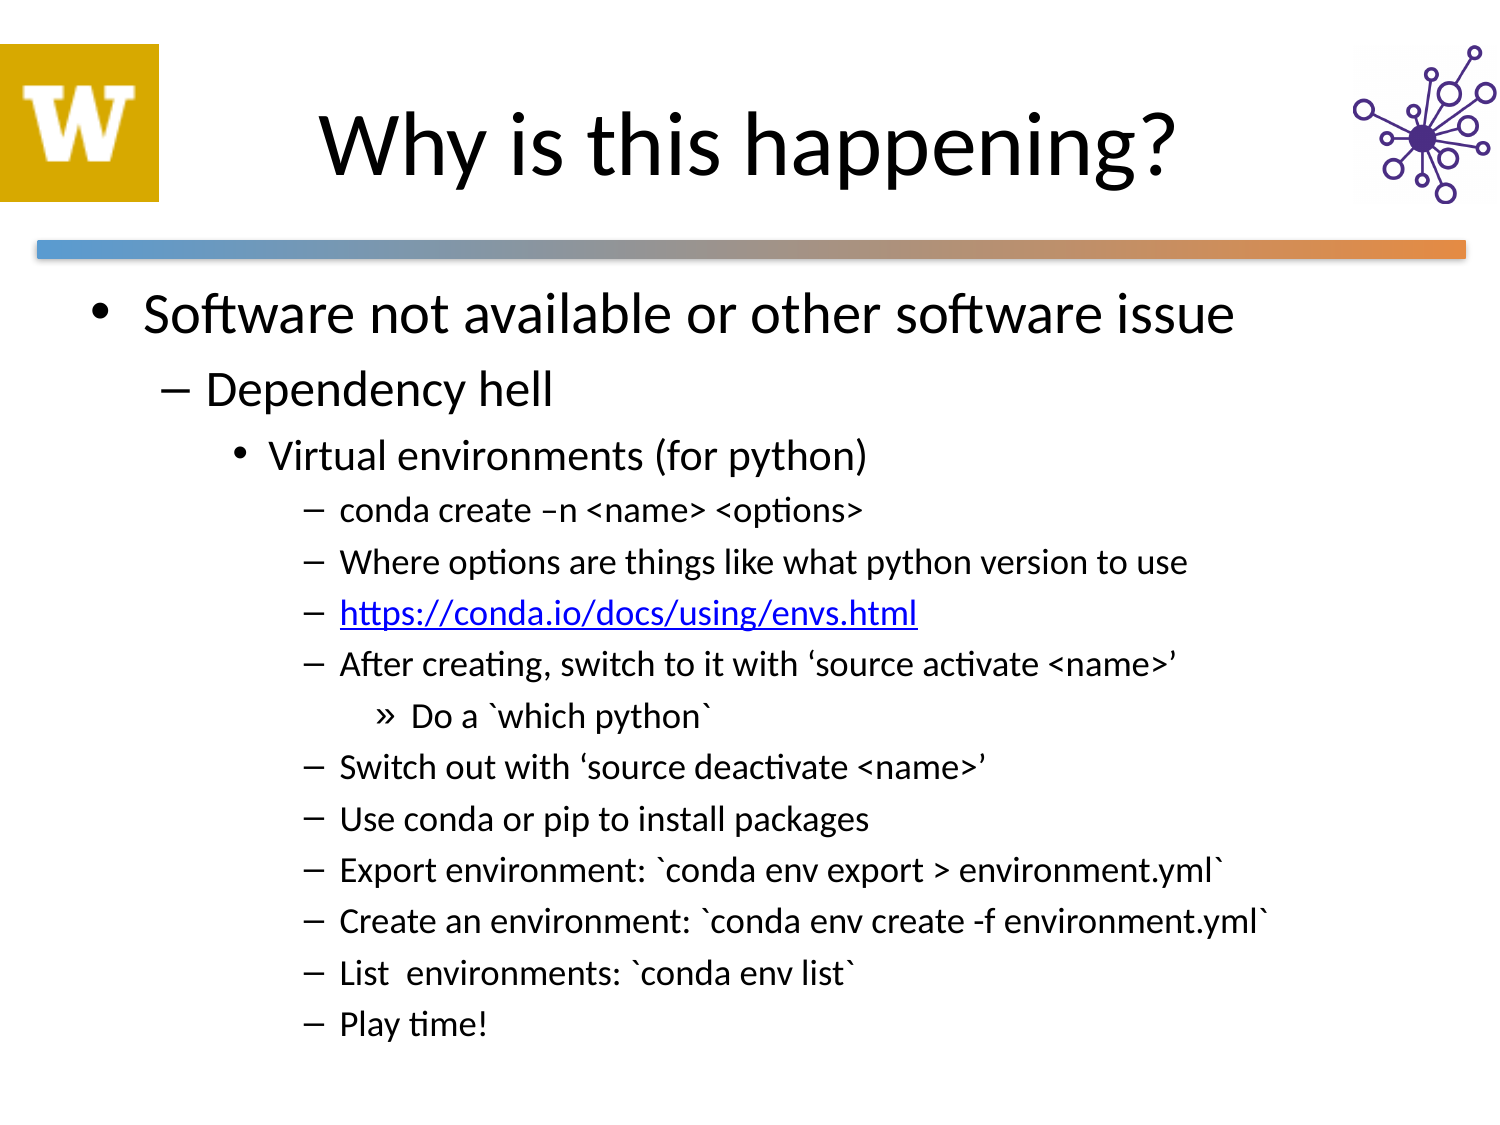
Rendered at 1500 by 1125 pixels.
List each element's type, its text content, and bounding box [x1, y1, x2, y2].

picture [0, 44, 159, 202]
picture [1425, 45, 1497, 204]
title Why is this happening? [75, 45, 1425, 233]
list Software not available or other software issue Dependency hell Virtual environments (for python) conda create –n <name> <options> Where options are things like what python version to use https://conda.io/docs/using/envs.html After creating, switch to it with ‘source activate <name>’ Do a `which python` Switch out with ‘source deactivate <name>’ Use conda or pip to install packages Export environment: `conda env export > environment.yml` Create an environment: `conda env create -f environment.yml` List environments: `conda env list` Play time! [75, 267, 1425, 1057]
